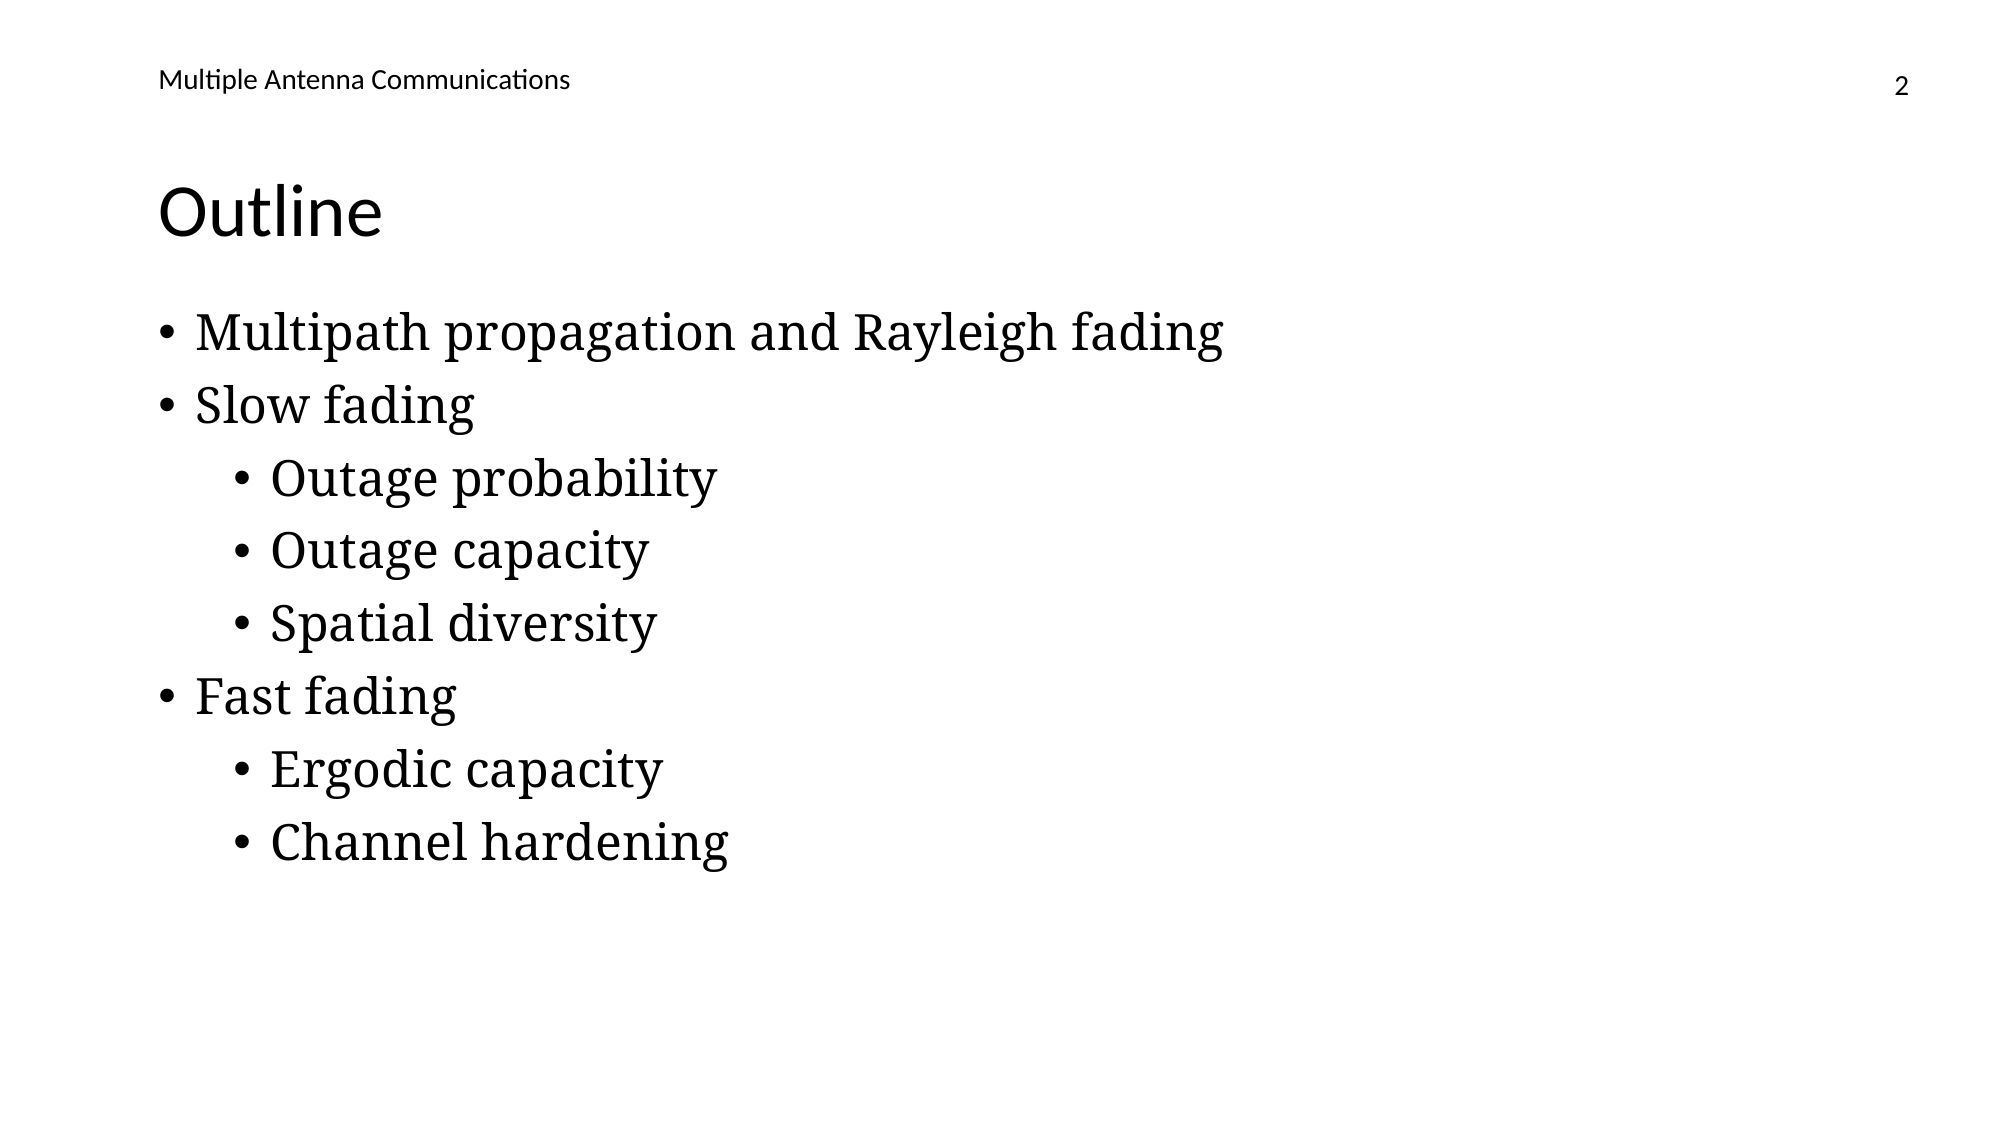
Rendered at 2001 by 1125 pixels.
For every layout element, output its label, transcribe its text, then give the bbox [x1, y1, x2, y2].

title Outline [143, 163, 1924, 300]
slide_number 2 [1802, 59, 1924, 103]
footer Multiple Antenna Communications [143, 59, 1484, 103]
list Multipath propagation and Rayleigh fading Slow fading Outage probability Outage capacity Spatial diversity Fast fading Ergodic capacity Channel hardening [143, 300, 1924, 968]
